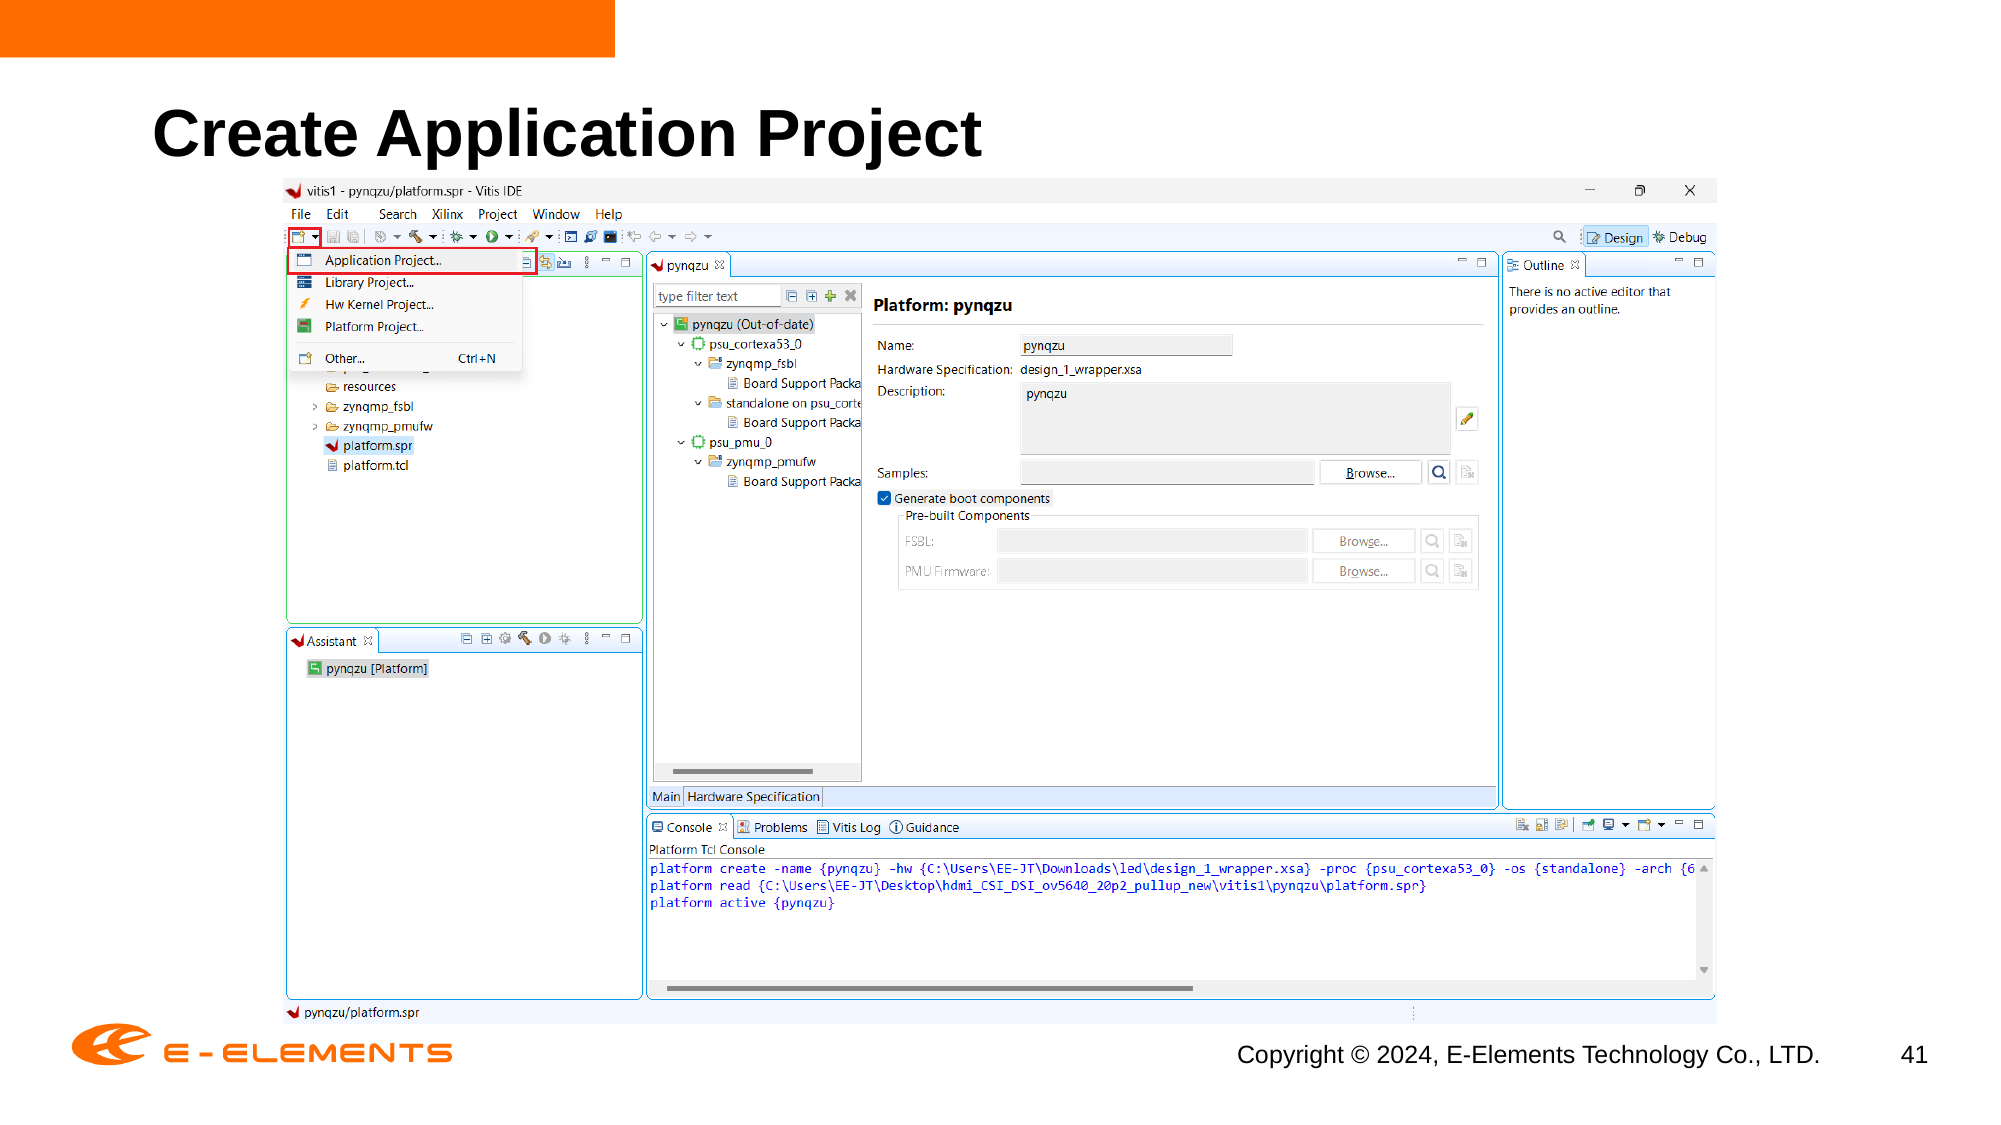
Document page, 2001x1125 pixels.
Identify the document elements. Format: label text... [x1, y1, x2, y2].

text_box 41 [1836, 1023, 1944, 1084]
picture [0, 0, 2001, 1125]
text_box Copyright © 2024, E-Elements Technology Co., LTD. [1161, 1023, 1836, 1084]
text_box Create Application Project [137, 81, 1863, 179]
